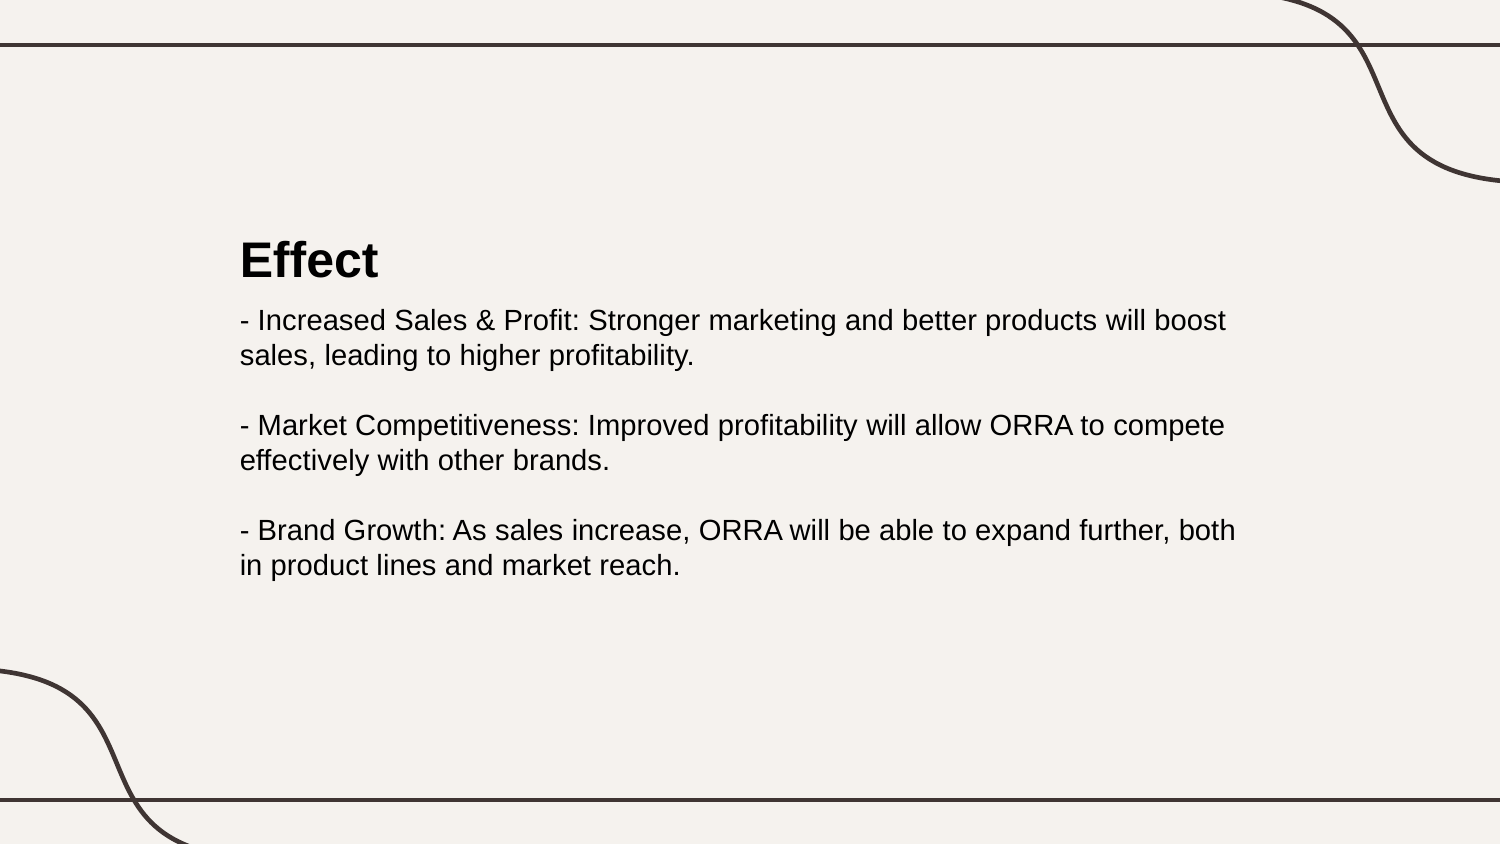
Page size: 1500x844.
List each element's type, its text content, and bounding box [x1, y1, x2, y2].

text_box - Increased Sales & Profit: Stronger marketing and better products will boost sales, leading to higher profitability. - Market Competitiveness: Improved profitability will allow ORRA to compete effectively with other brands. - Brand Growth: As sales increase, ORRA will be able to expand further, both in product lines and market reach. [224, 295, 1275, 589]
text_box Effect [224, 219, 1275, 295]
